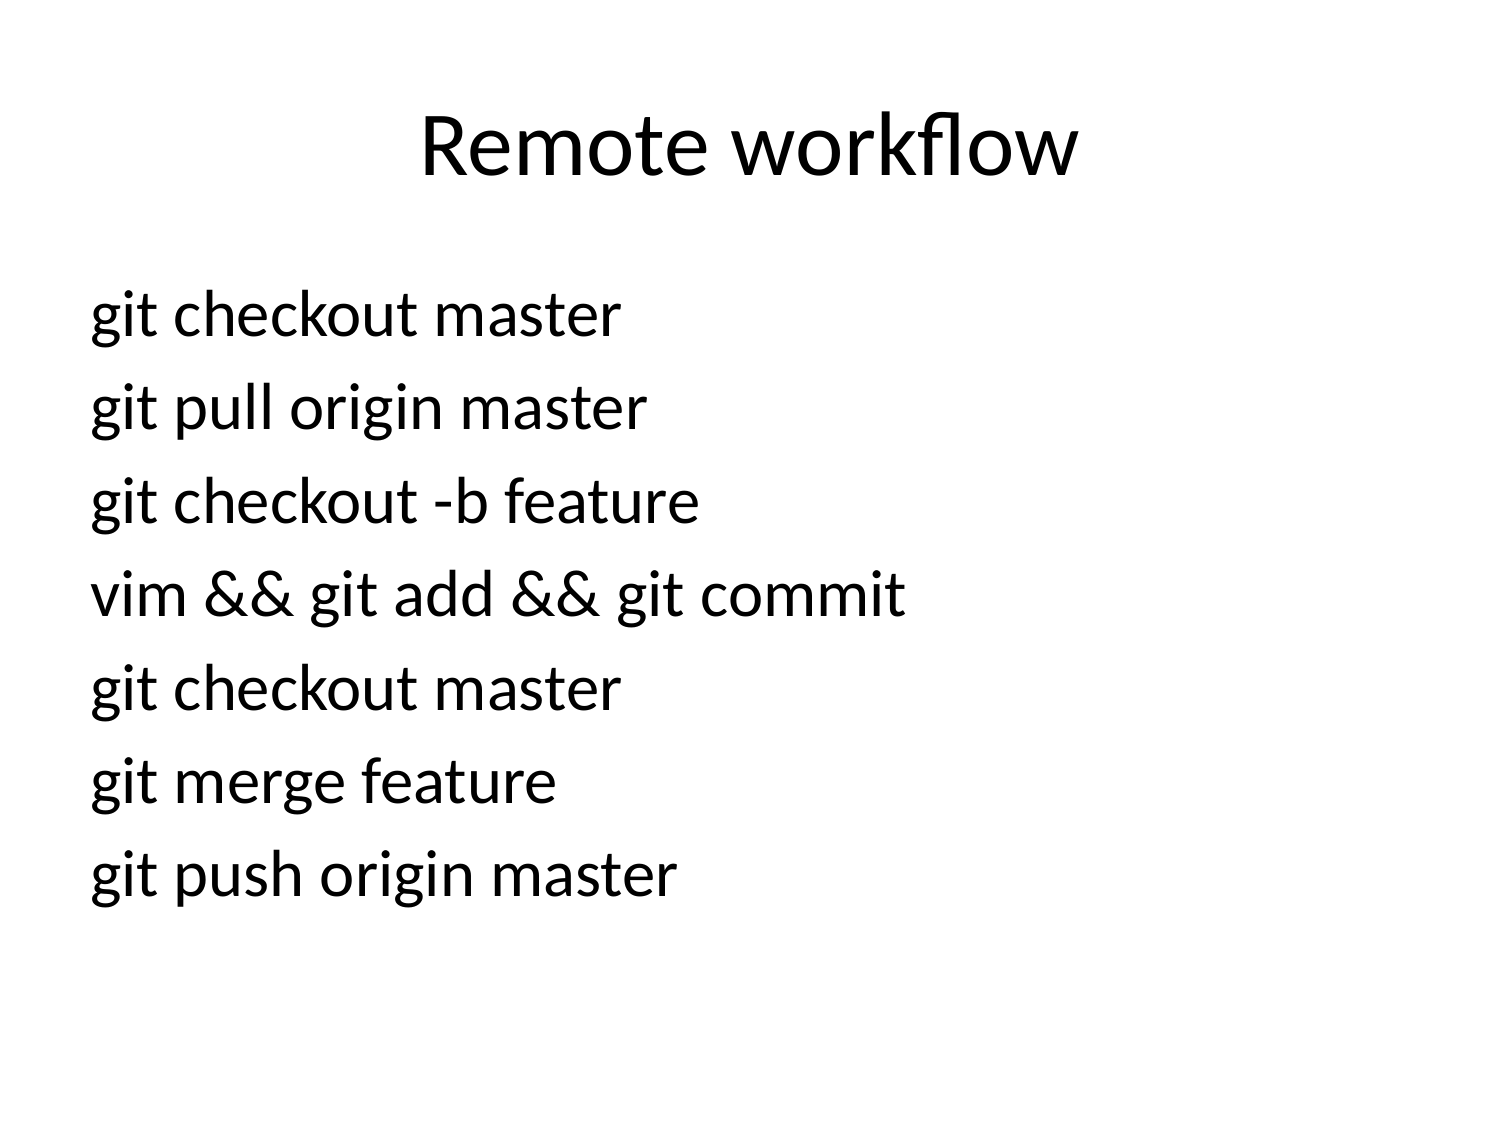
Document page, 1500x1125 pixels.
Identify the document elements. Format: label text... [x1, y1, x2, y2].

list git checkout master git pull origin master git checkout -b feature vim && git add && git commit git checkout master git merge feature git push origin master [75, 262, 1425, 1005]
title Remote workflow [75, 45, 1425, 233]
